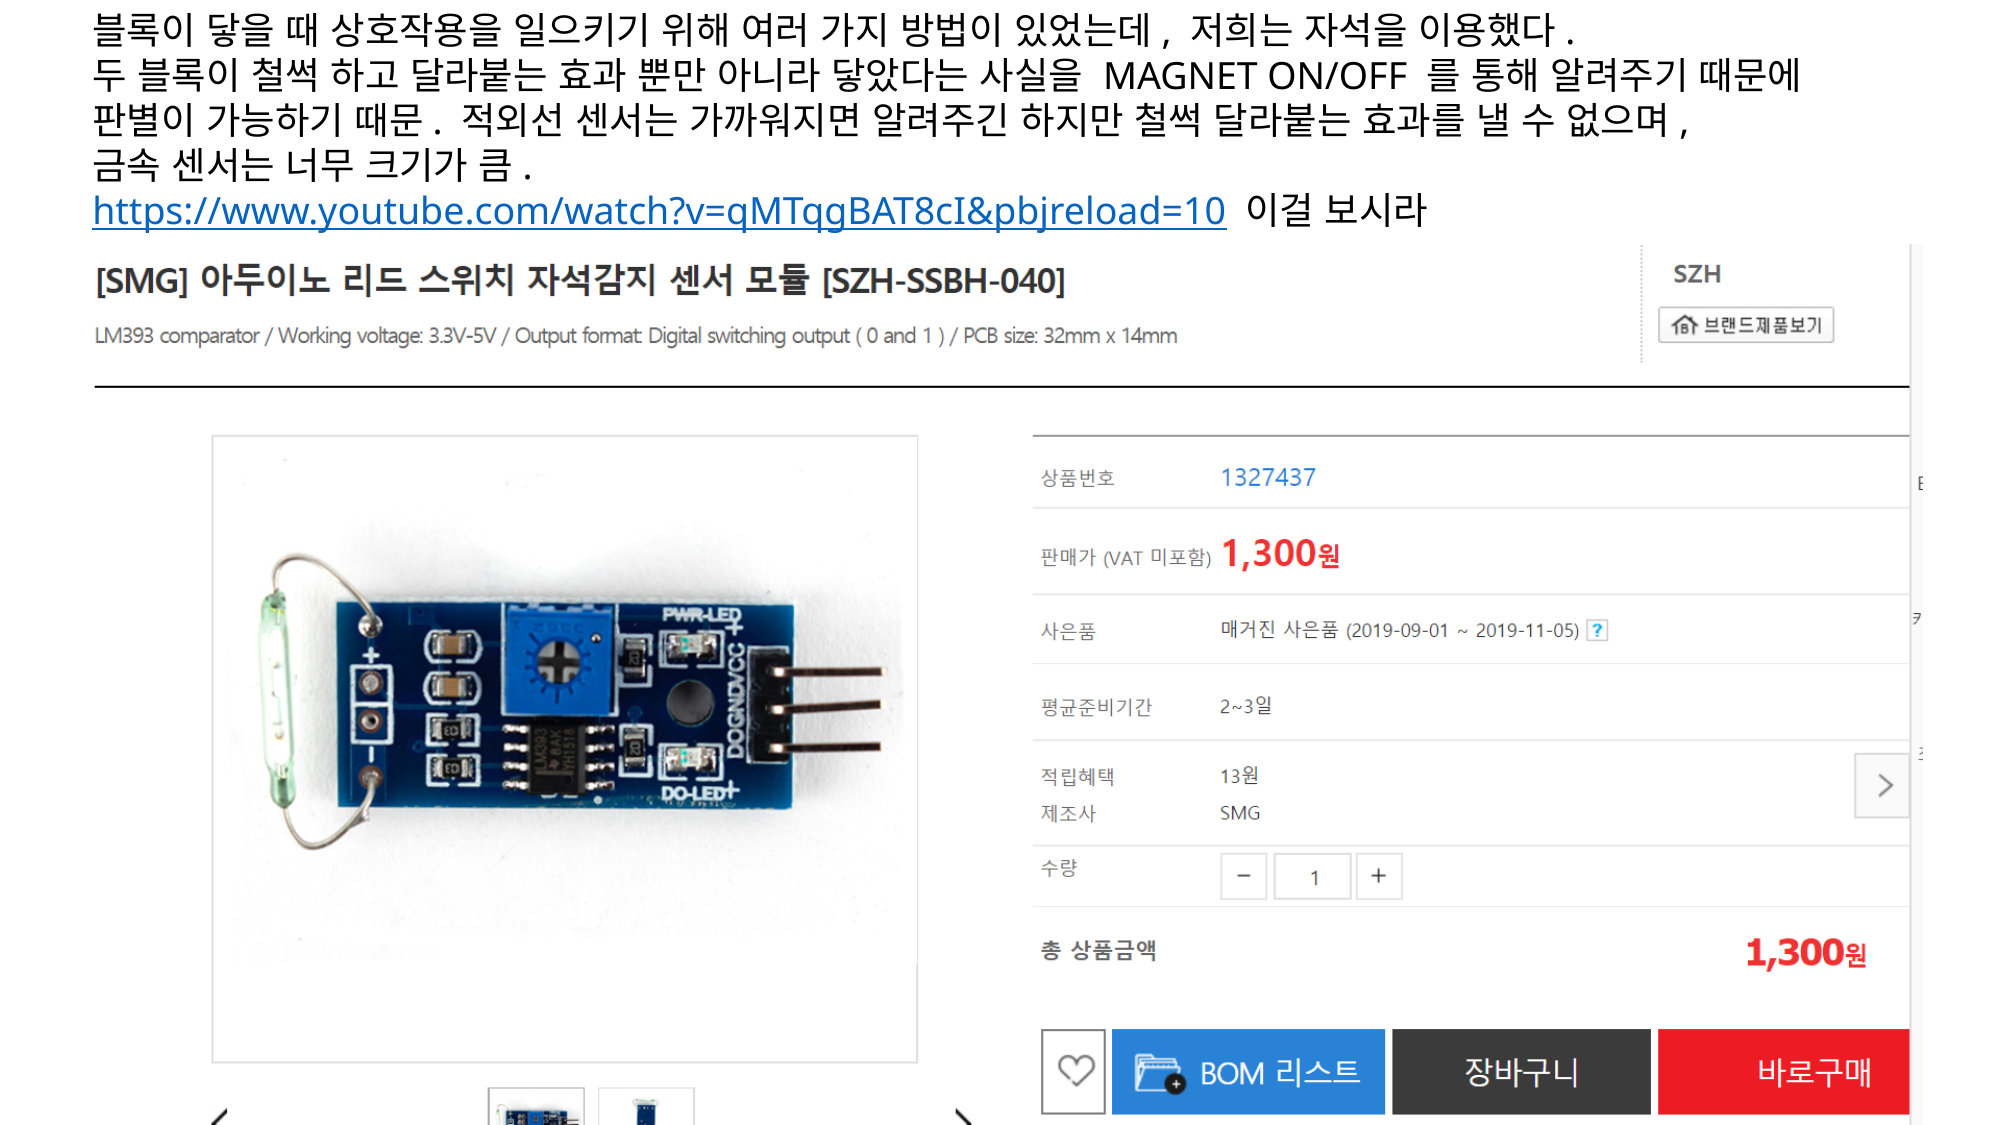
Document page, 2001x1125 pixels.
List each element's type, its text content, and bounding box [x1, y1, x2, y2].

picture [77, 244, 1923, 1125]
text_box 블록이 닿을 때 상호작용을 일으키기 위해 여러 가지 방법이 있었는데, 저희는 자석을 이용했다. 두 블록이 철썩 하고 달라붙는 효과 뿐만 아니라 닿았다는 사실을 MAGNET ON/OFF 를 통해 알려주기 때문에 판별이 가능하기 때문. 적외선 센서는 가까워지면 알려주긴 하지만 철썩 달라붙는 효과를 낼 수 없으며, 금속 센서는 너무 크기가 큼. https://www.youtube.com/watch?v=qMTqgBAT8cI&pbjreload=10 이걸 보시라 [77, 0, 1923, 244]
